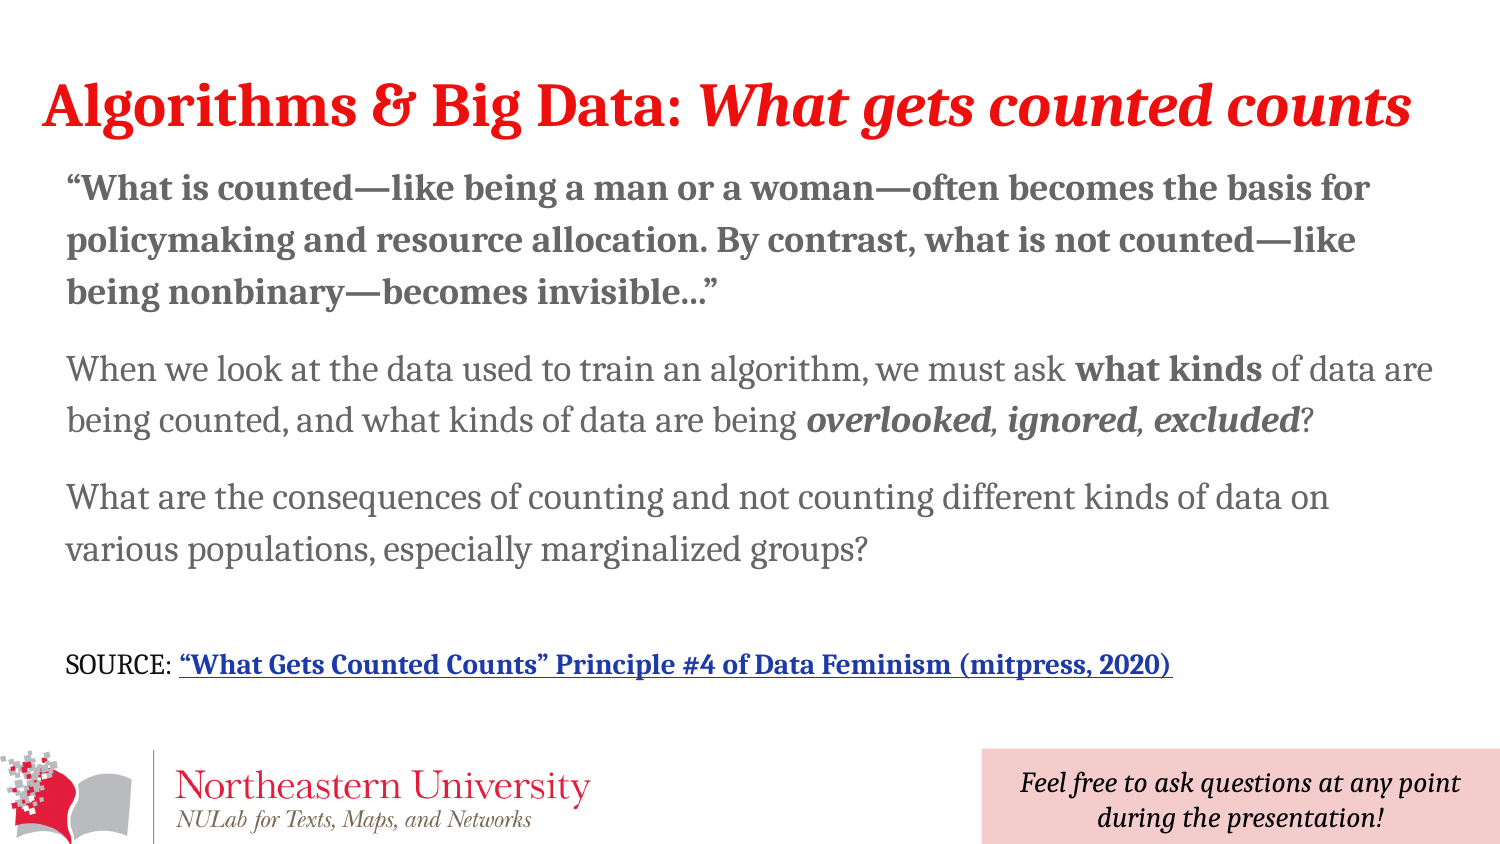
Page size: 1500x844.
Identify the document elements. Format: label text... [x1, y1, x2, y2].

list “What is counted—like being a man or a woman—often becomes the basis for policymaking and resource allocation. By contrast, what is not counted—like being nonbinary—becomes invisible...” When we look at the data used to train an algorithm, we must ask what kinds of data are being counted, and what kinds of data are being overlooked, ignored, excluded? What are the consequences of counting and not counting different kinds of data on various populations, especially marginalized groups? SOURCE: “What Gets Counted Counts” Principle #4 of Data Feminism (mitpress, 2020) [51, 141, 1449, 703]
title Algorithms & Big Data: What gets counted counts [27, 49, 1487, 143]
picture [0, 750, 605, 844]
